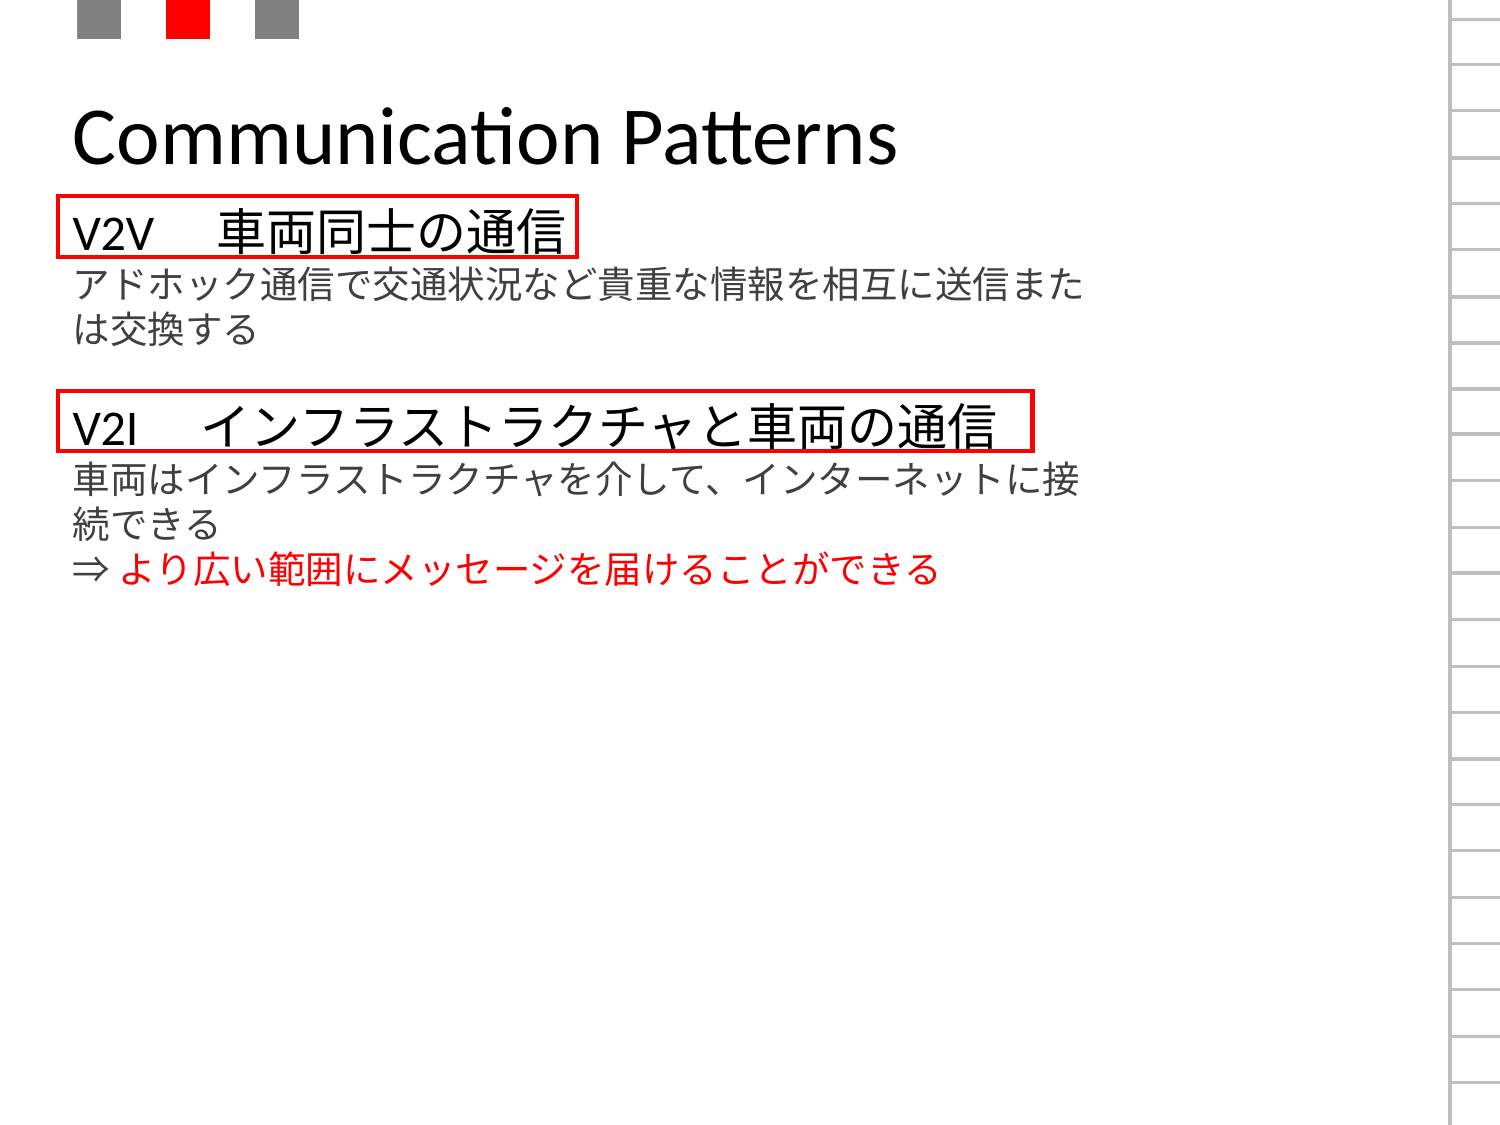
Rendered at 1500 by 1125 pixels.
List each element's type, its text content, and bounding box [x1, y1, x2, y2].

title Communication Patterns [57, 85, 1408, 191]
text_box [57, 390, 1033, 452]
text_box [57, 195, 578, 258]
text_box V2V 車両同士の通信 アドホック通信で交通状況など貴重な情報を相互に送信または交換する V2I インフラストラクチャと車両の通信 車両はインフラストラクチャを介して、インターネットに接続できる ⇒より広い範囲にメッセージを届けることができる [57, 193, 1116, 778]
